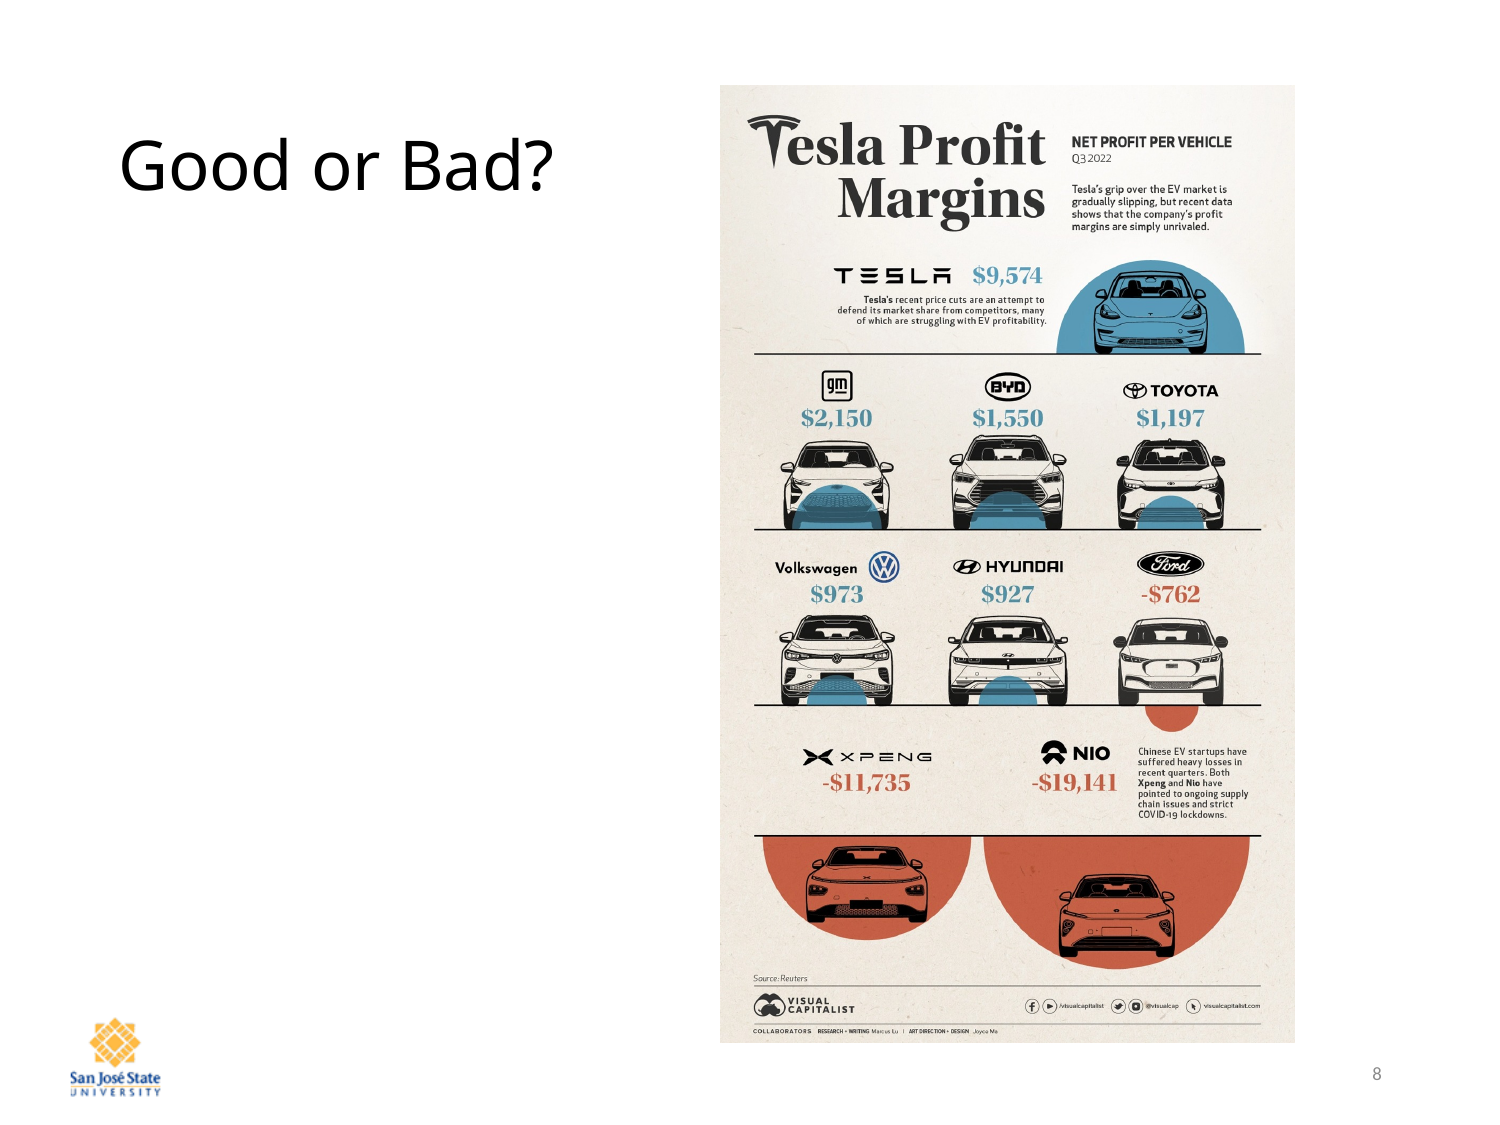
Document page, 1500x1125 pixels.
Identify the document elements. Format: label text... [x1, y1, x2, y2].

title Good or Bad? [103, 59, 1397, 278]
slide_number 8 [1059, 1042, 1397, 1103]
picture [60, 1012, 166, 1112]
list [719, 85, 1295, 1043]
